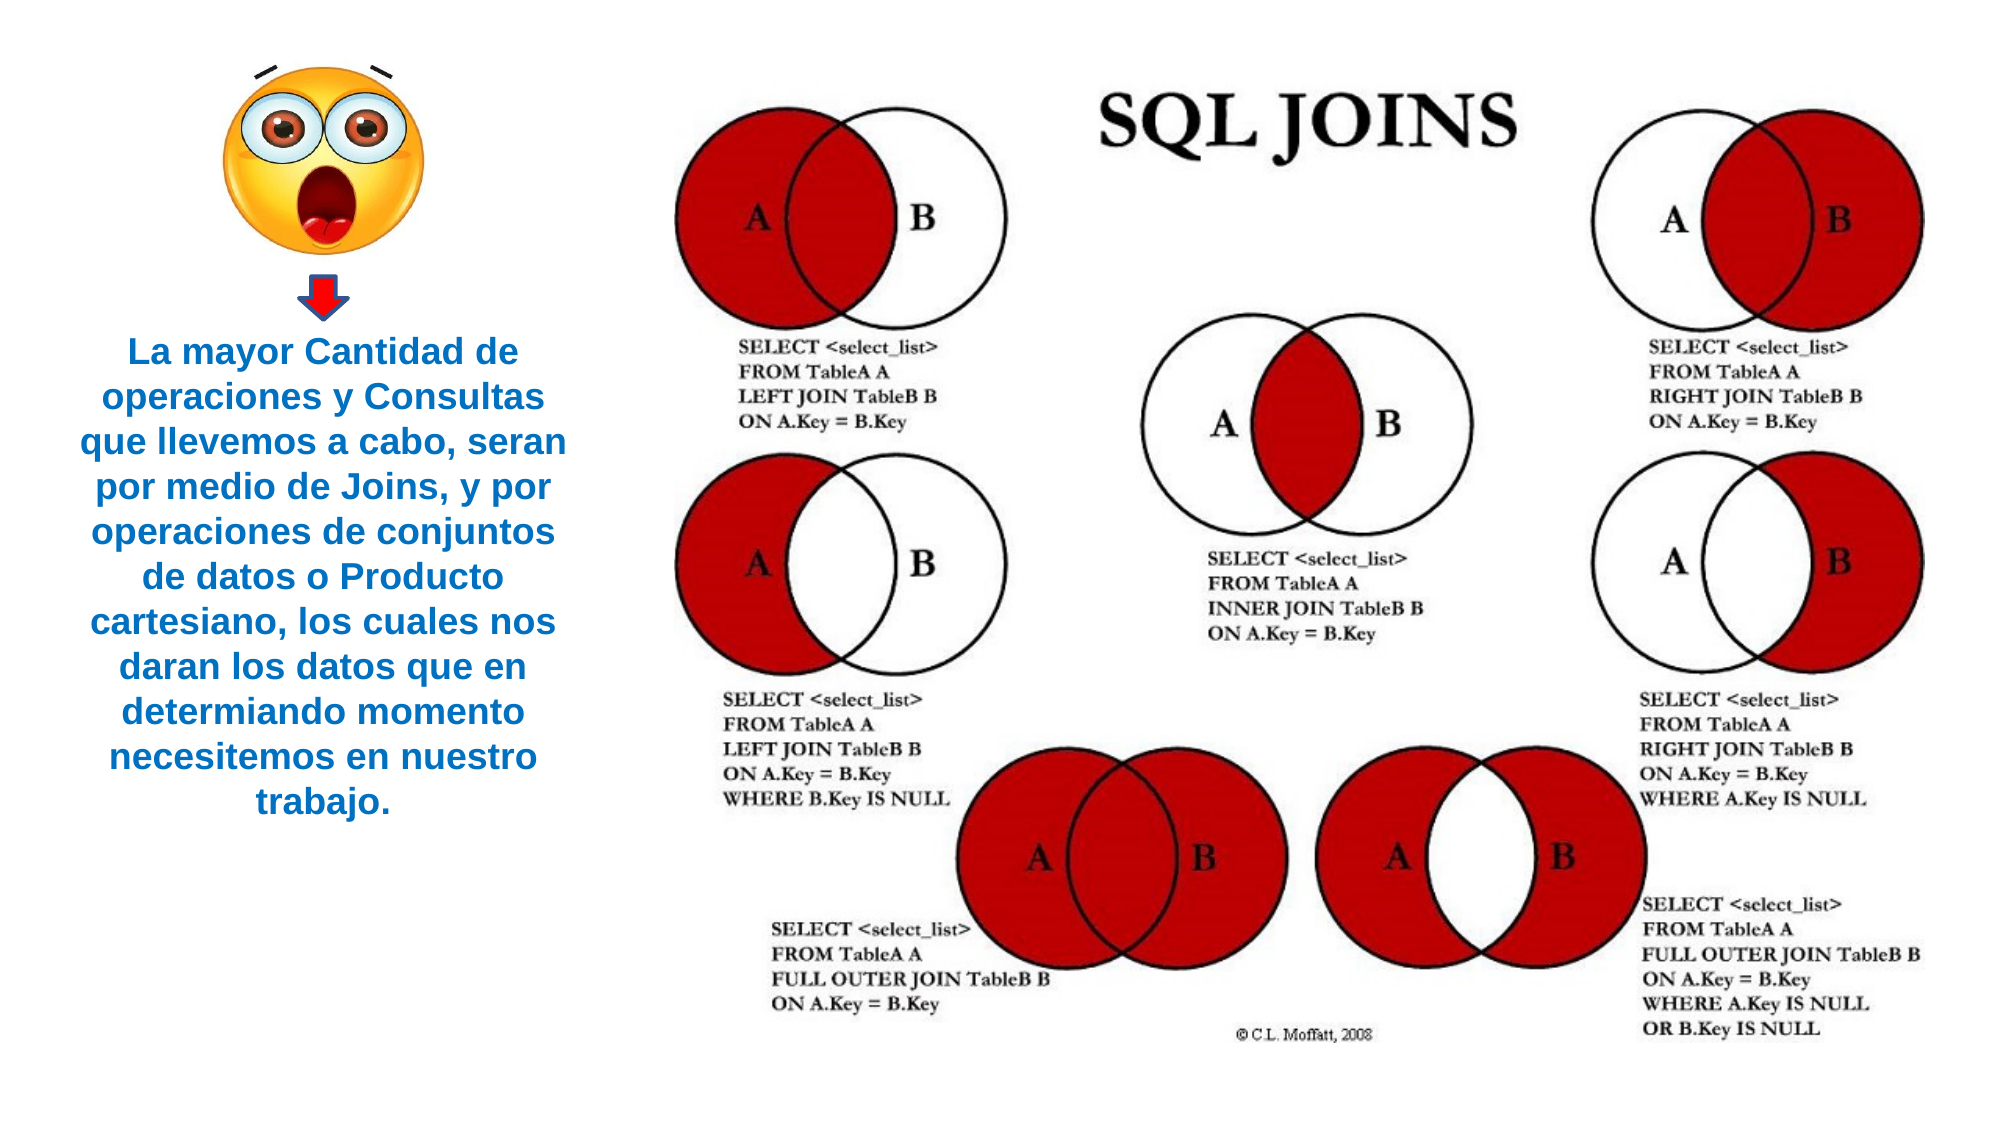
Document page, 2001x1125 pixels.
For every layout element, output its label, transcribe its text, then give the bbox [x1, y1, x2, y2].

text_box La mayor Cantidad de operaciones y Consultas que llevemos a cabo, seran por medio de Joins, y por operaciones de conjuntos de datos o Producto cartesiano, los cuales nos daran los datos que en determiando momento necesitemos en nuestro trabajo. [50, 319, 597, 830]
picture [207, 59, 440, 263]
text_box [297, 274, 350, 322]
picture [674, 59, 1925, 1043]
